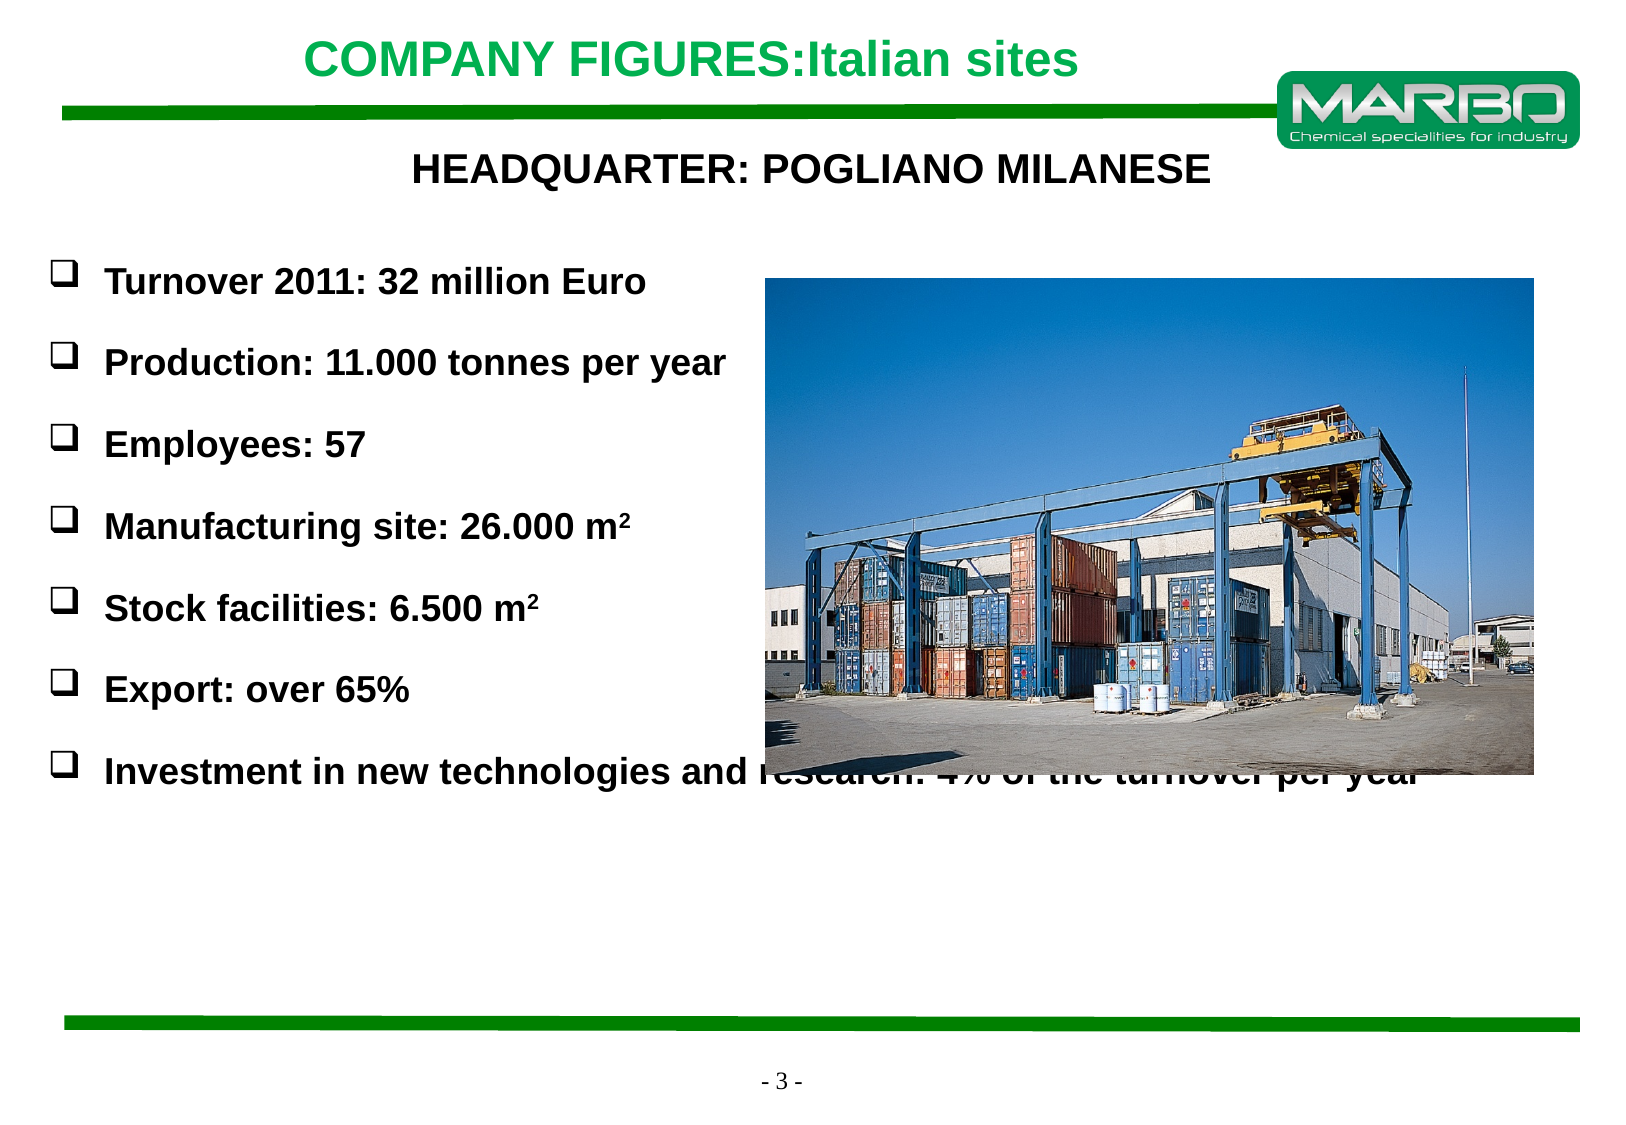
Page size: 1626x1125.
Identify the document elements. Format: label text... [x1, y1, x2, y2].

picture [765, 278, 1534, 776]
list Turnover 2011: 32 million Euro Production: 11.000 tonnes per year Employees: 57 Manufacturing site: 26.000 m2 Stock facilities: 6.500 m2 Export: over 65% Investment in new technologies and research: 4% of the turnover per year [32, 164, 1534, 1004]
text_box HEADQUARTER: POGLIANO MILANESE [396, 133, 1227, 199]
text_box COMPANY FIGURES:Italian sites [176, 18, 1500, 102]
picture [1277, 71, 1580, 149]
